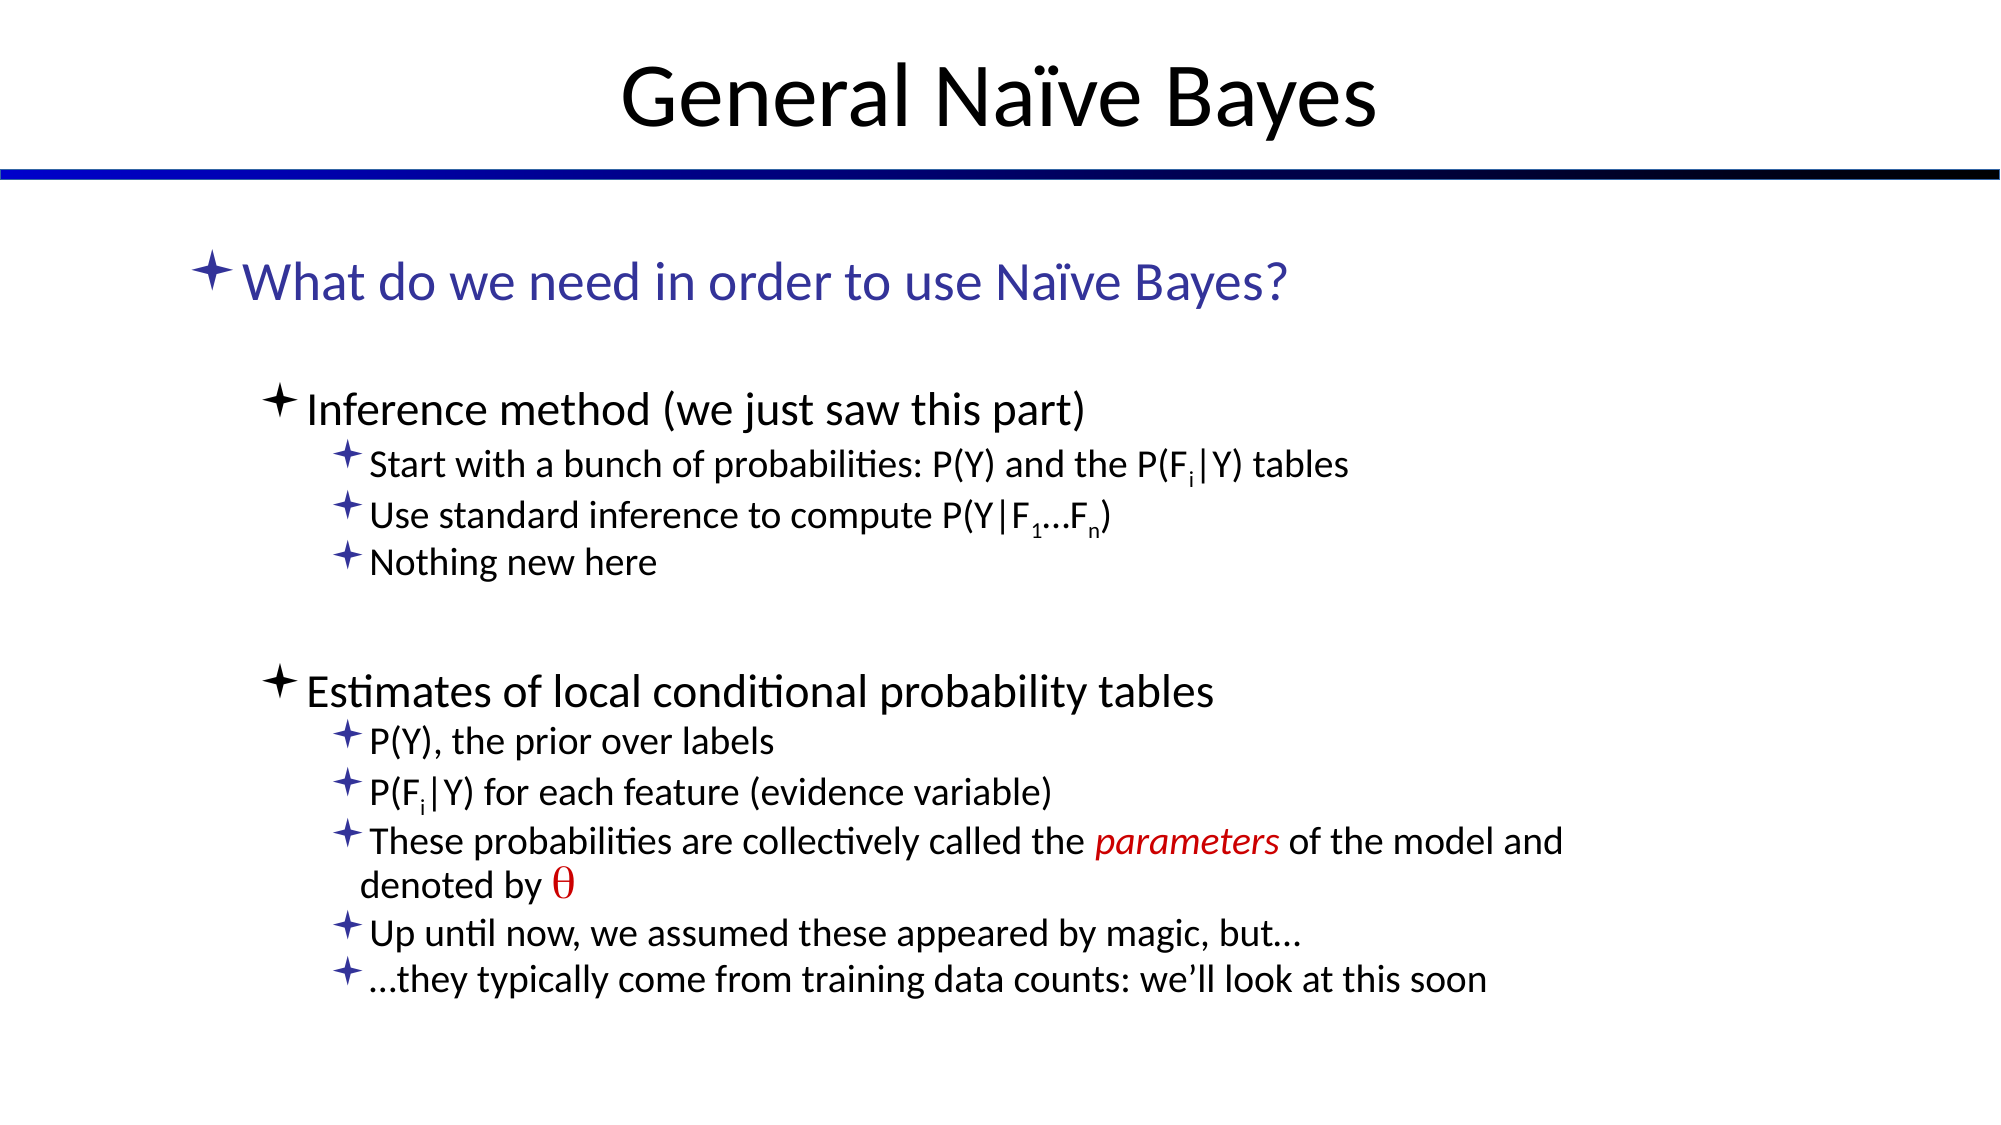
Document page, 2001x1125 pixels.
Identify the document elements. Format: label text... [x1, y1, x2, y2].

title General Naïve Bayes [0, 0, 2000, 184]
list What do we need in order to use Naïve Bayes? Inference method (we just saw this part) Start with a bunch of probabilities: P(Y) and the P(Fi|Y) tables Use standard inference to compute P(Y|F1…Fn) Nothing new here Estimates of local conditional probability tables P(Y), the prior over labels P(Fi|Y) for each feature (evidence variable) These probabilities are collectively called the parameters of the model and denoted by θ Up until now, we assumed these appeared by magic, but… …they typically come from training data counts: we’ll look at this soon [186, 257, 1663, 1001]
